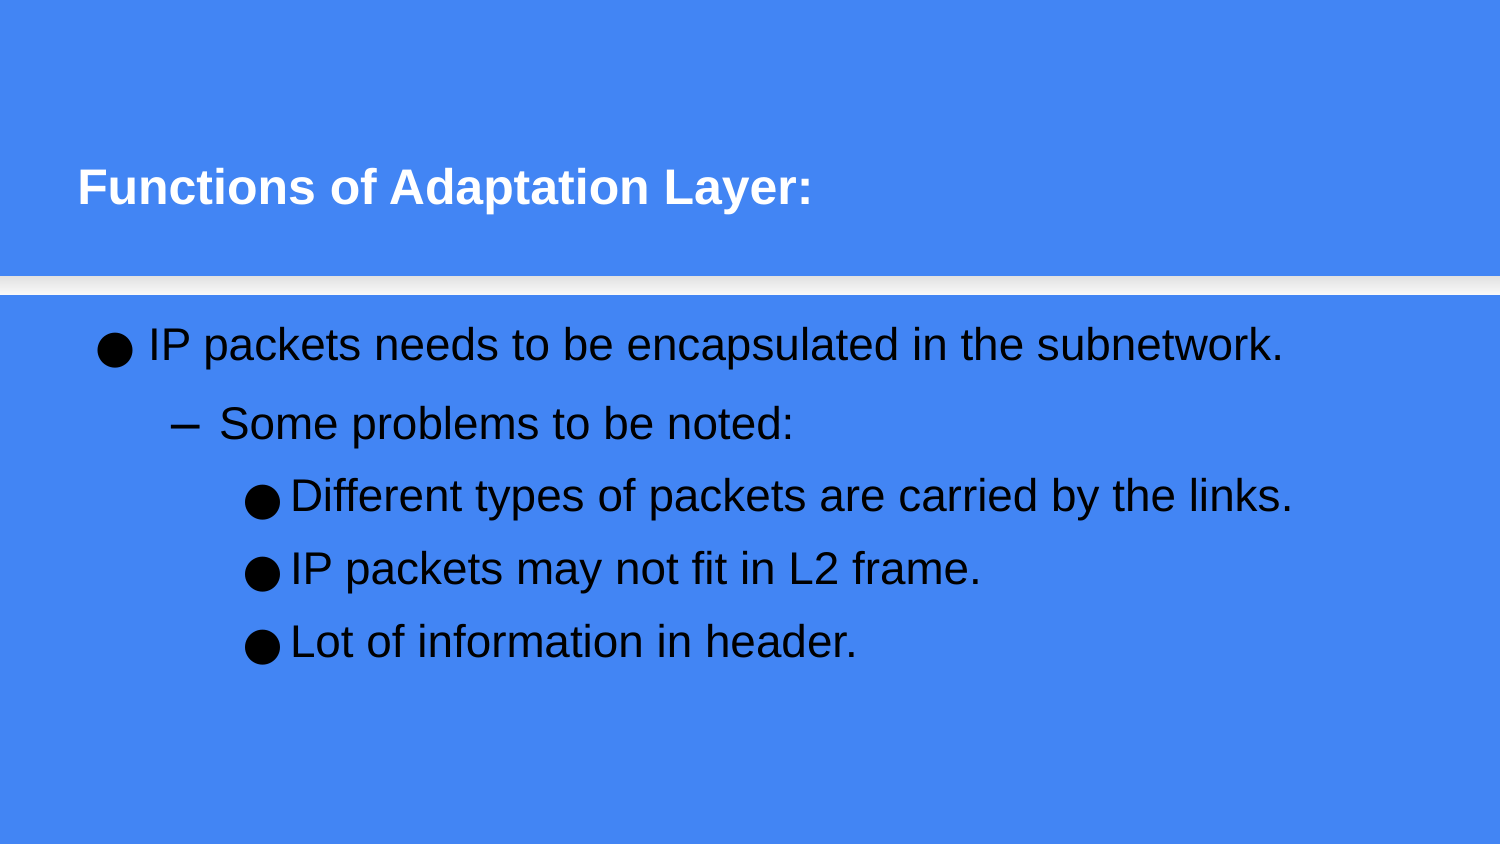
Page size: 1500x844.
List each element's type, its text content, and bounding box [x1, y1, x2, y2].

text_box Functions of Adaptation Layer: [77, 121, 1427, 247]
text_box IP packets needs to be encapsulated in the subnetwork. Some problems to be noted: Different types of packets are carried by the links. IP packets may not fit in L2 frame. Lot of information in header. [77, 314, 1427, 760]
